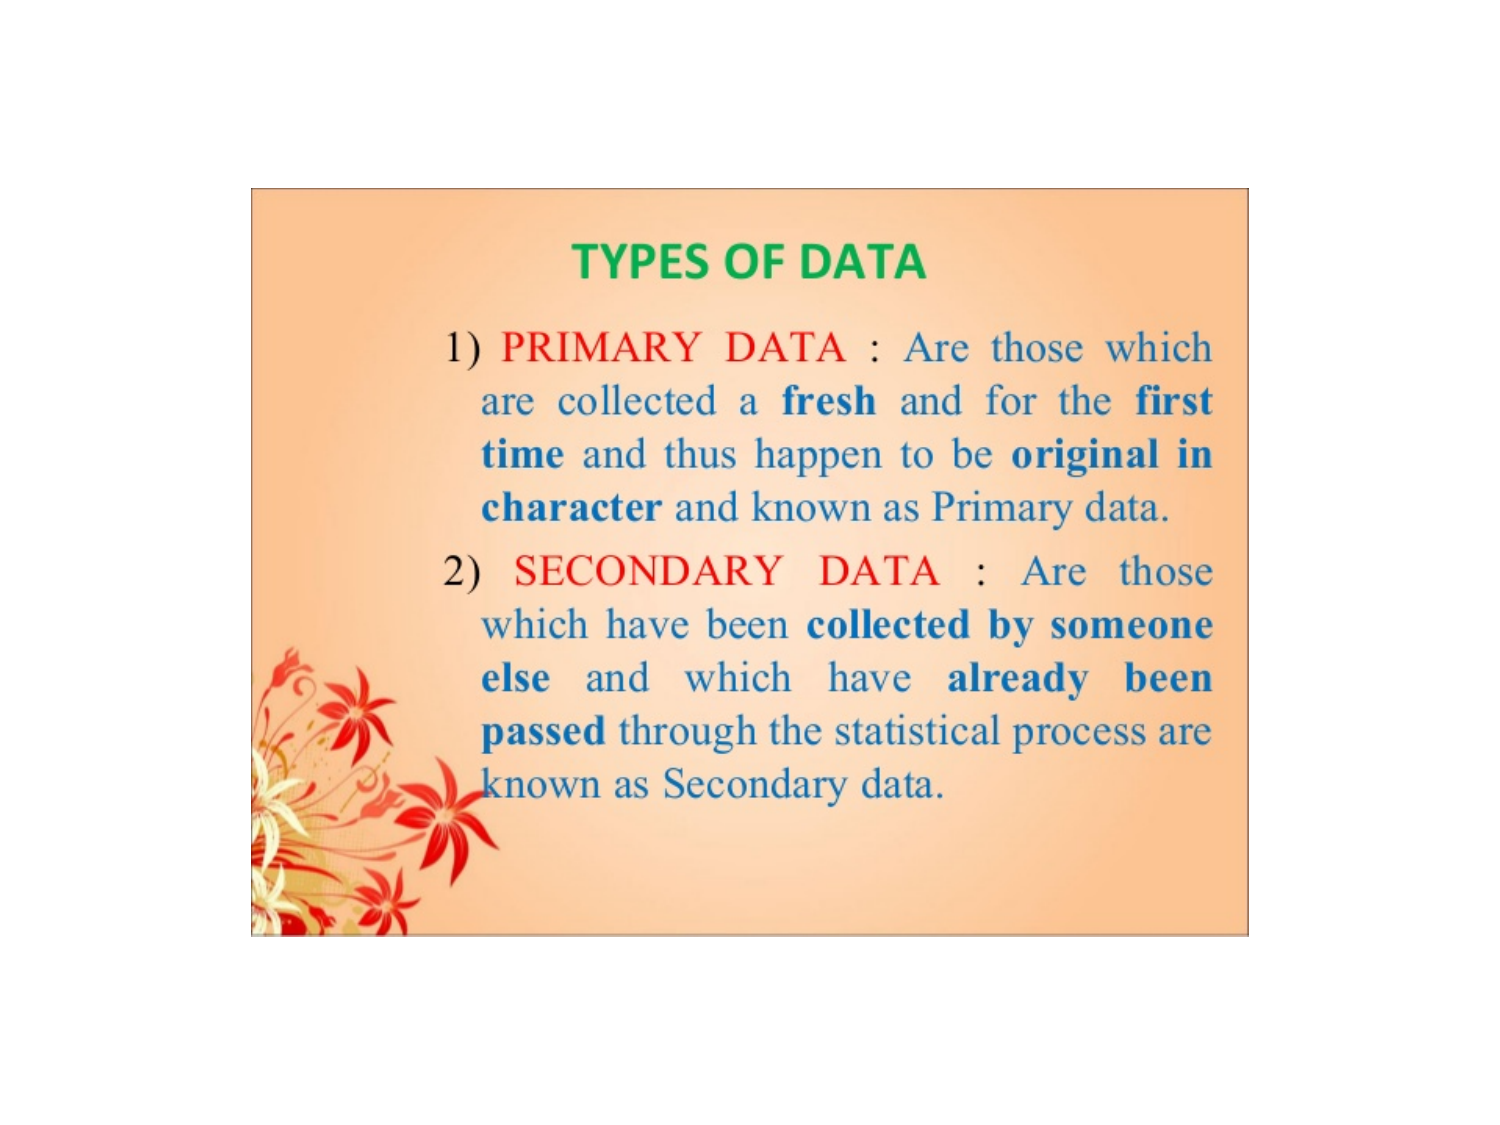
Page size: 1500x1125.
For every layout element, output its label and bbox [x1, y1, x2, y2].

picture [251, 187, 1249, 937]
